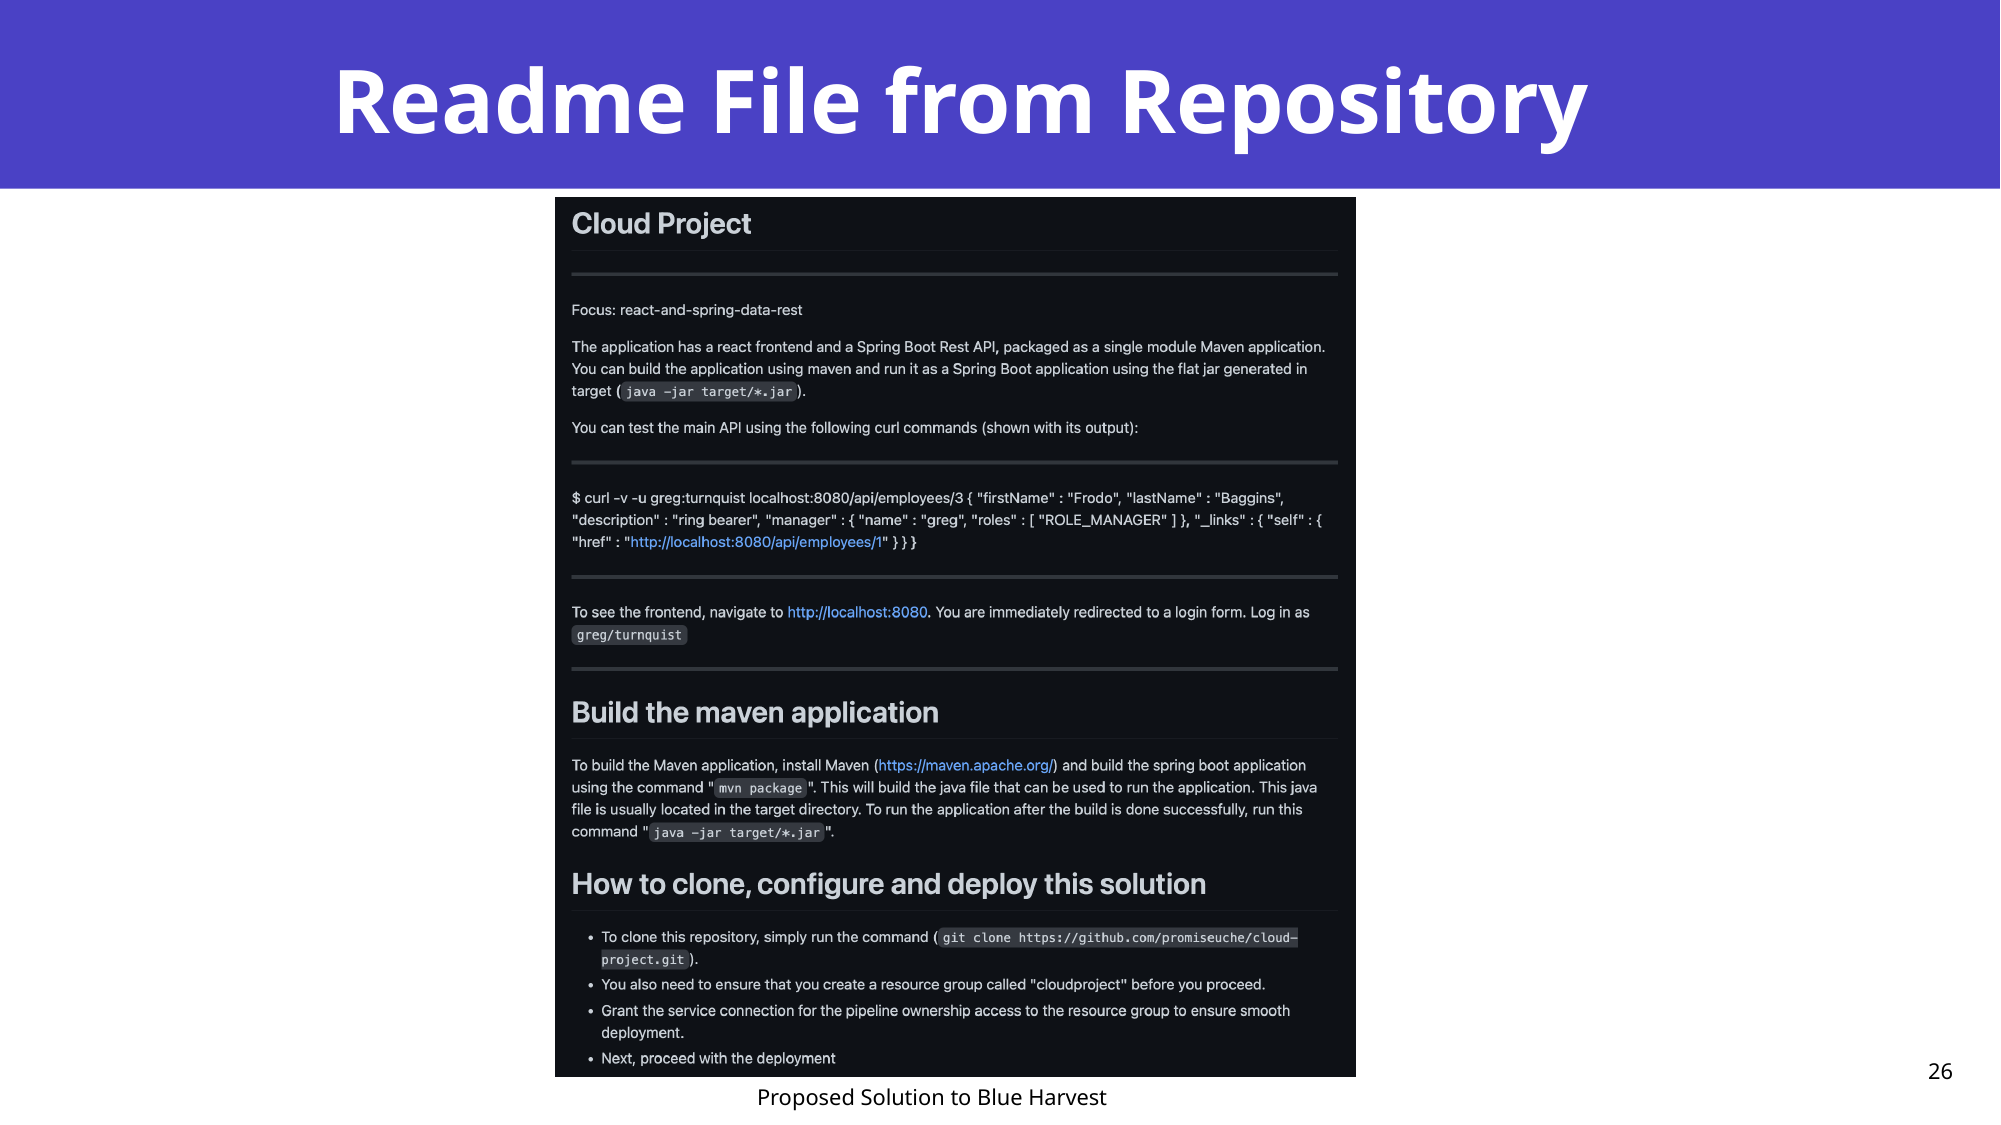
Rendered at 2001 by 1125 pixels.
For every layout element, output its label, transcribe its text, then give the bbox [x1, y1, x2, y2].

slide_number 26 [1864, 1042, 1968, 1103]
footer Proposed Solution to Blue Harvest [742, 1079, 1167, 1125]
picture [555, 197, 1356, 1077]
title Readme File from Repository [305, 35, 1604, 163]
